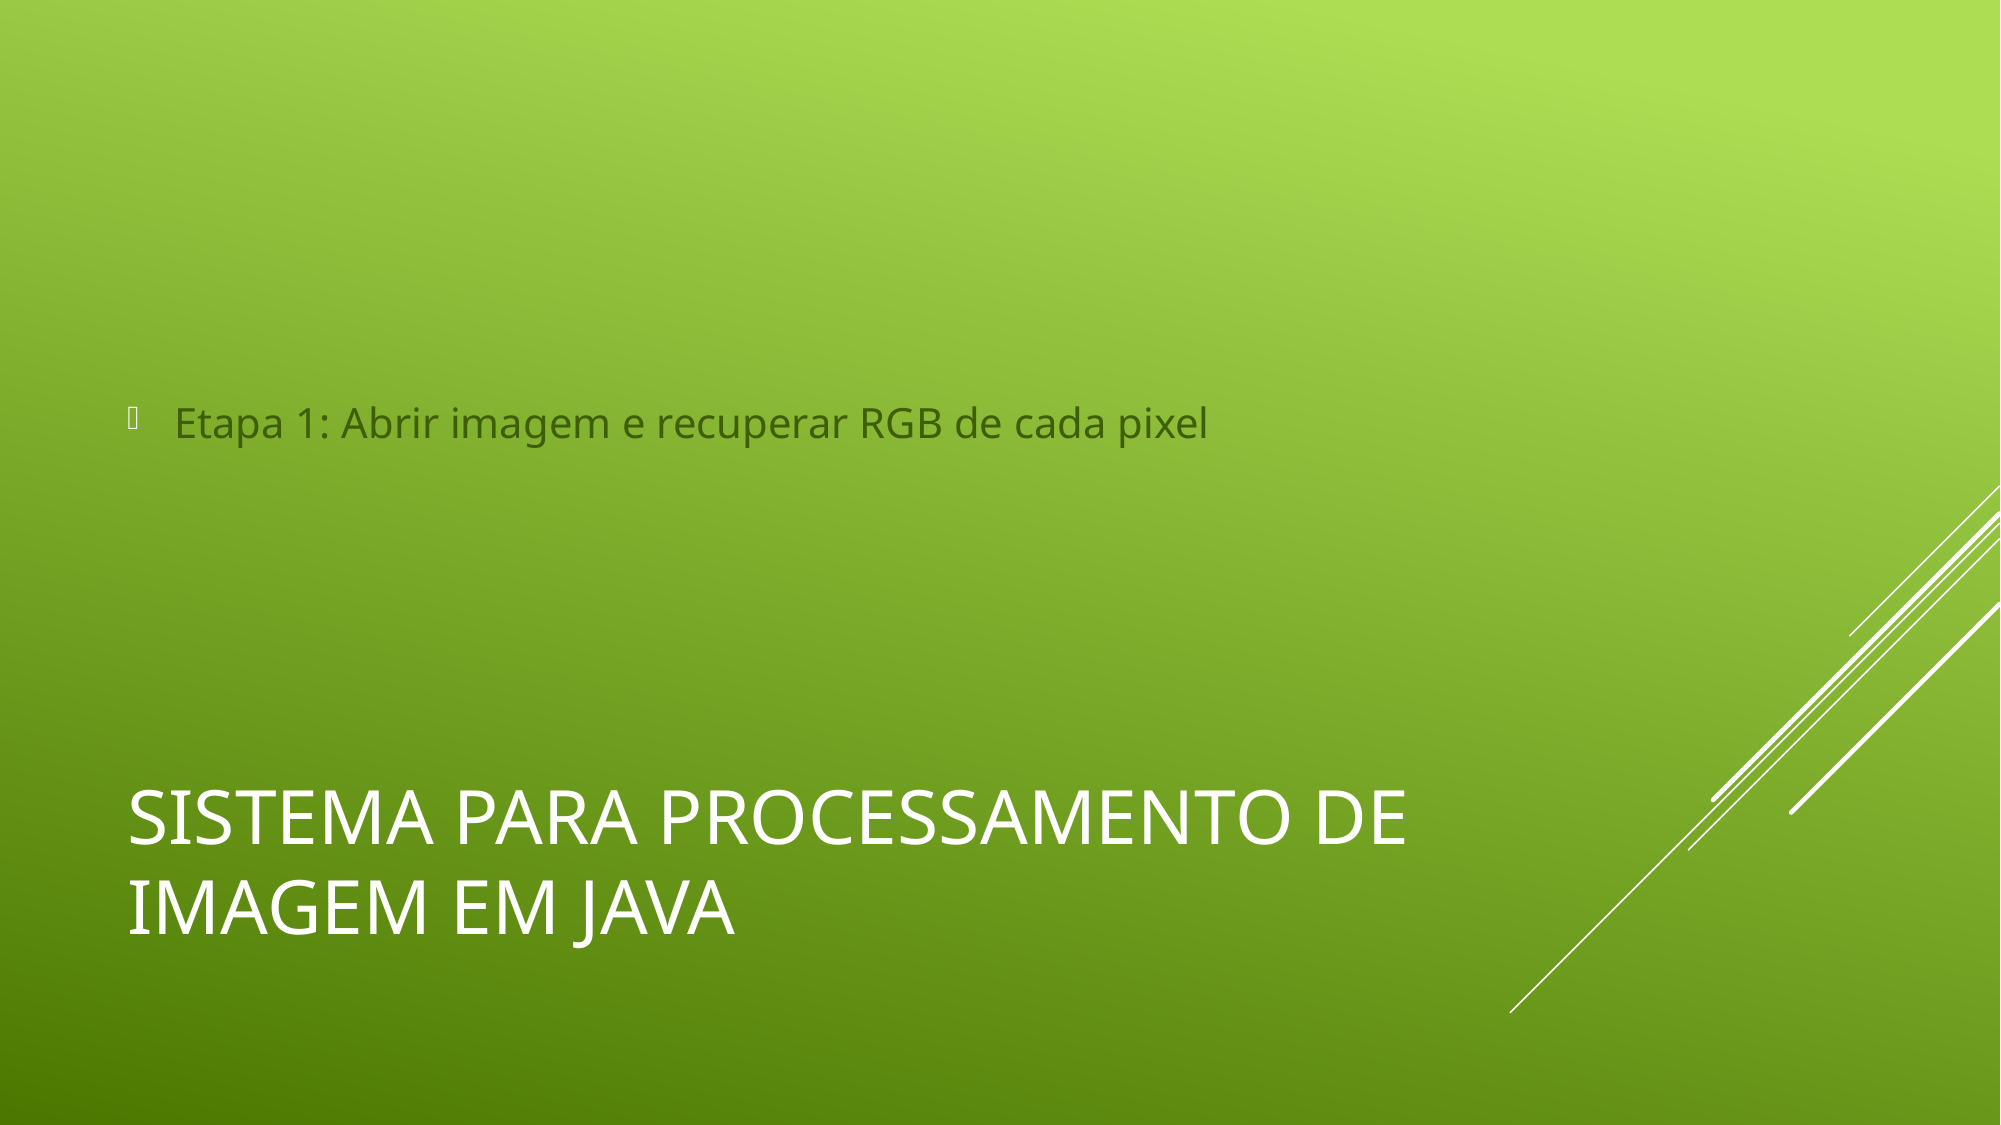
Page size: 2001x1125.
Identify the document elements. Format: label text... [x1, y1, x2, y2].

list Etapa 1: Abrir imagem e recuperar RGB de cada pixel [112, 125, 1513, 719]
title Sistema para processamento de imagem em java [112, 736, 1513, 984]
